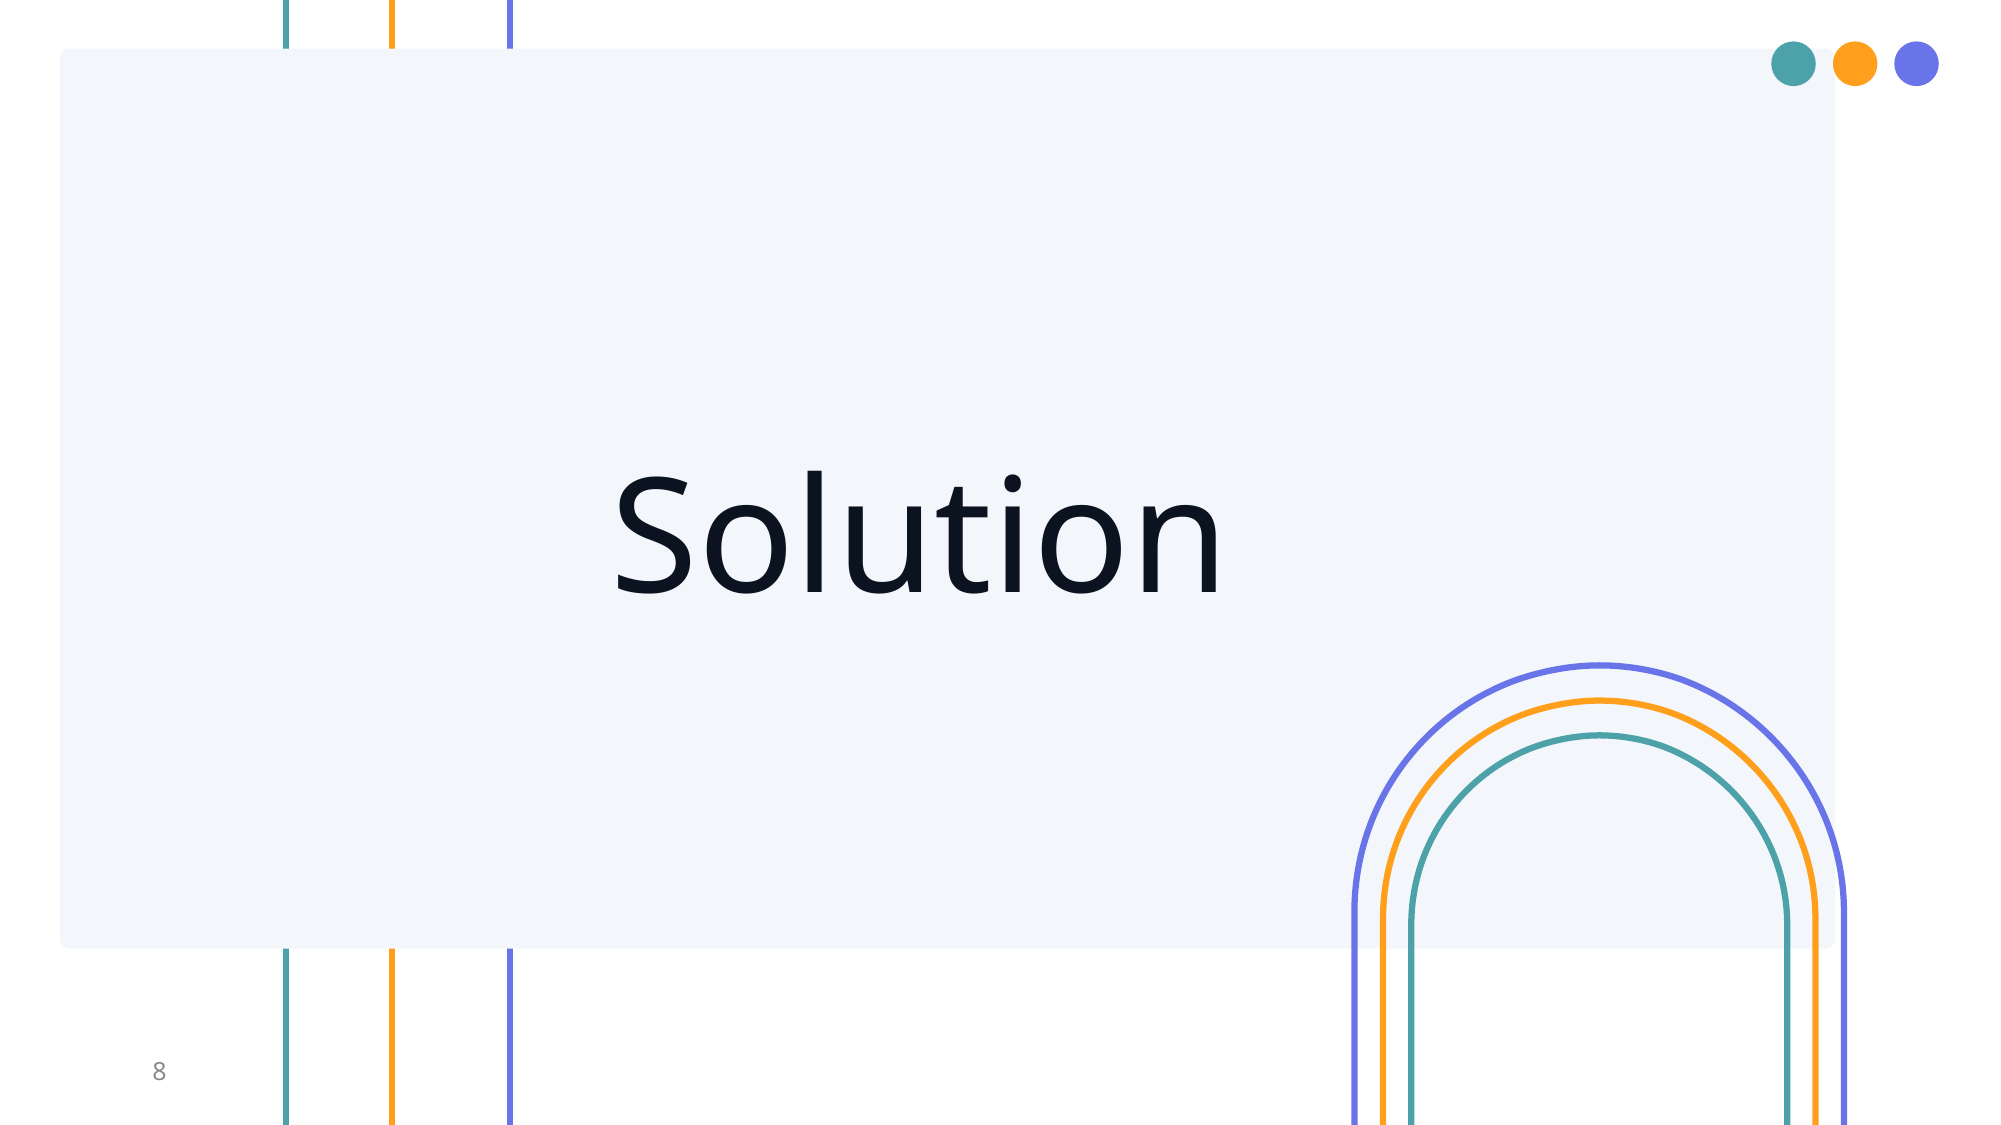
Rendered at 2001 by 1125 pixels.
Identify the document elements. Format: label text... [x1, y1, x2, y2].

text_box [1771, 41, 1816, 87]
slide_number 8 [137, 1042, 588, 1103]
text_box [1354, 665, 1844, 1125]
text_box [59, 32, 1835, 949]
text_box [1894, 41, 1939, 87]
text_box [1832, 41, 1878, 87]
